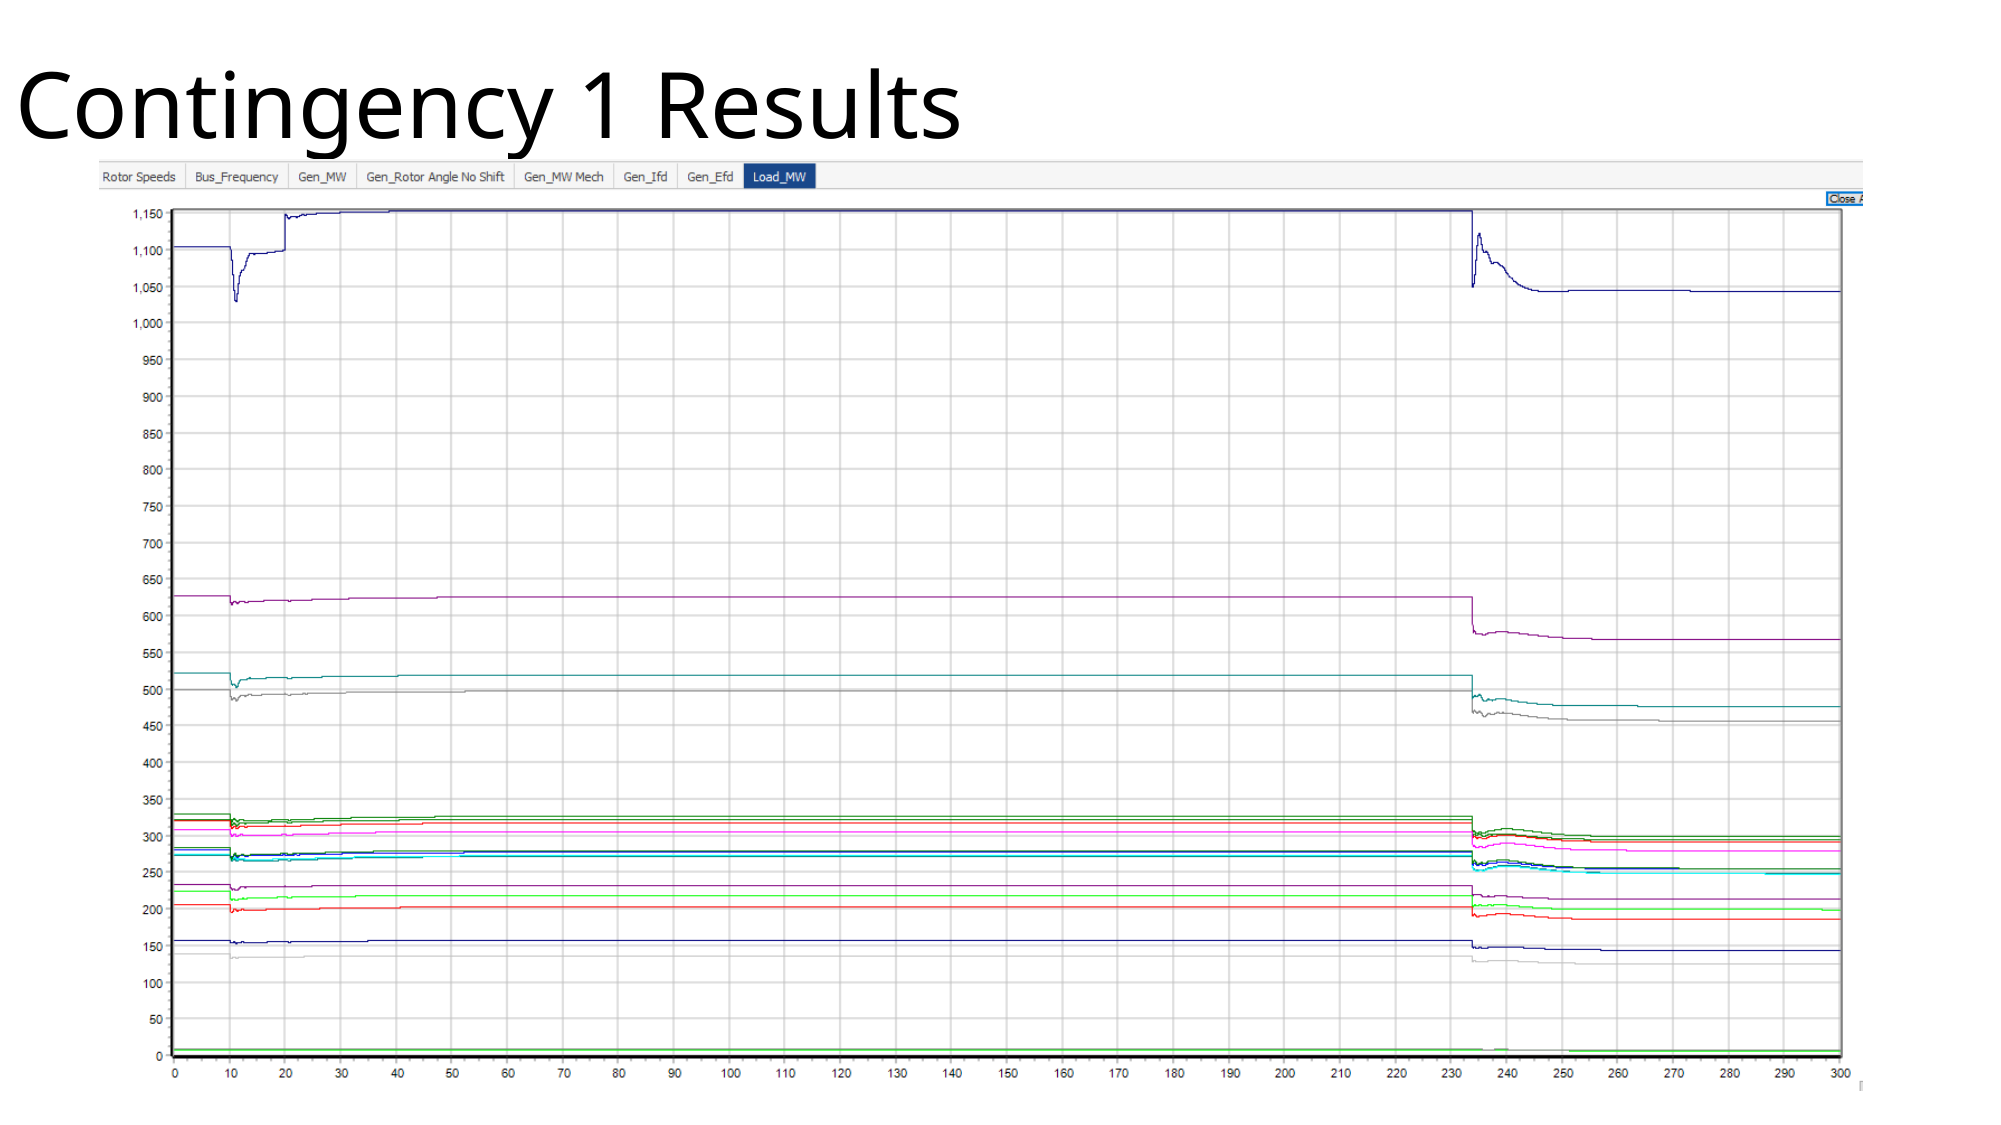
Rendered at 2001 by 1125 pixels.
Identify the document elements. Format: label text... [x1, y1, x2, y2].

picture [98, 159, 1863, 1091]
title Contingency 1 Results [0, 0, 1725, 218]
